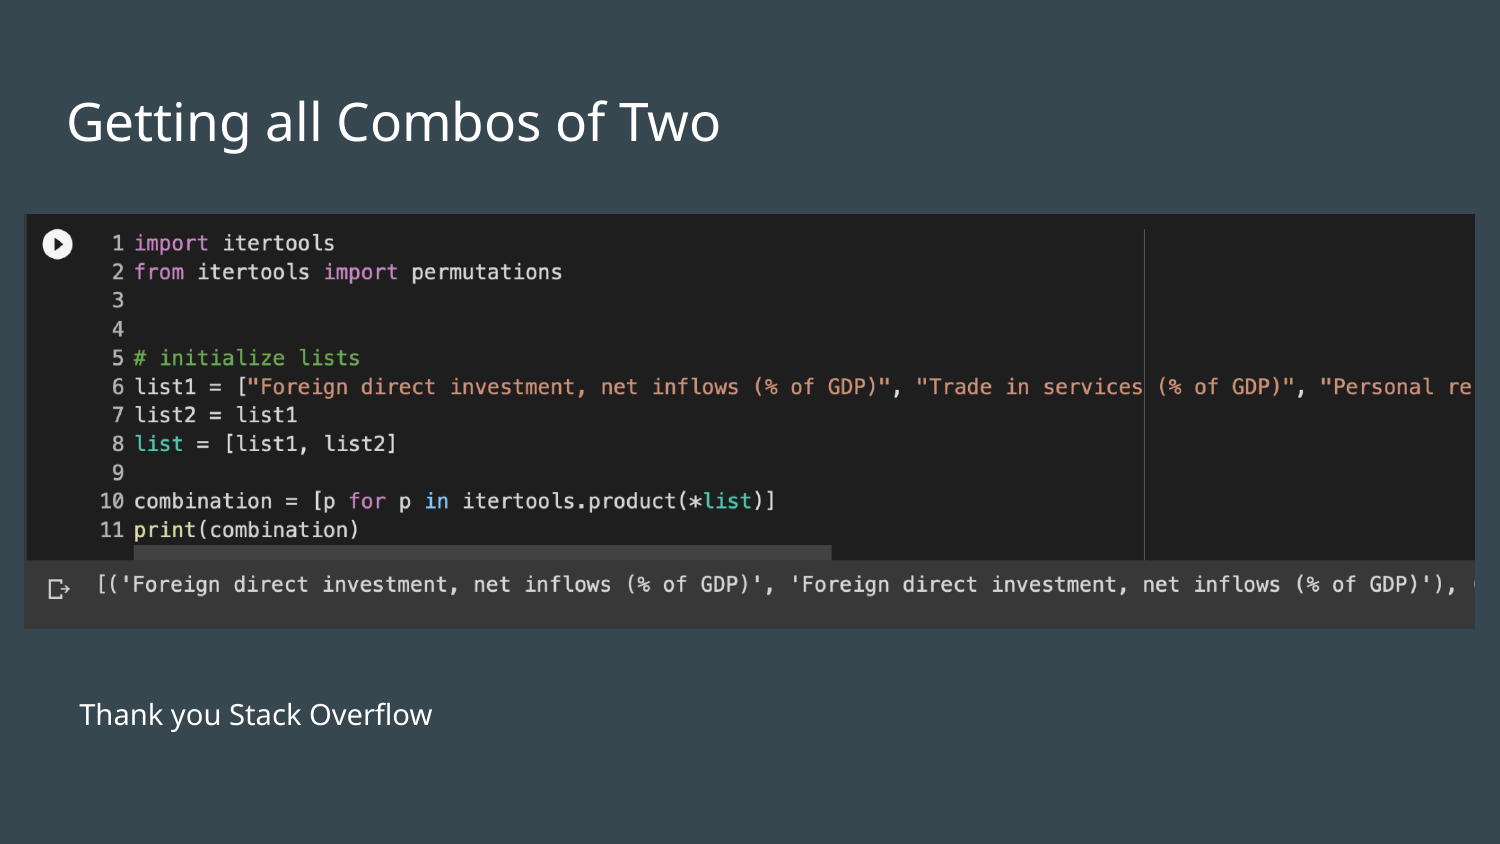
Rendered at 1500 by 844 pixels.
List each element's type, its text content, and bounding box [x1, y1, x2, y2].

text_box Thank you Stack Overflow [64, 681, 709, 747]
title Getting all Combos of Two [51, 72, 1449, 167]
picture [24, 214, 1476, 630]
